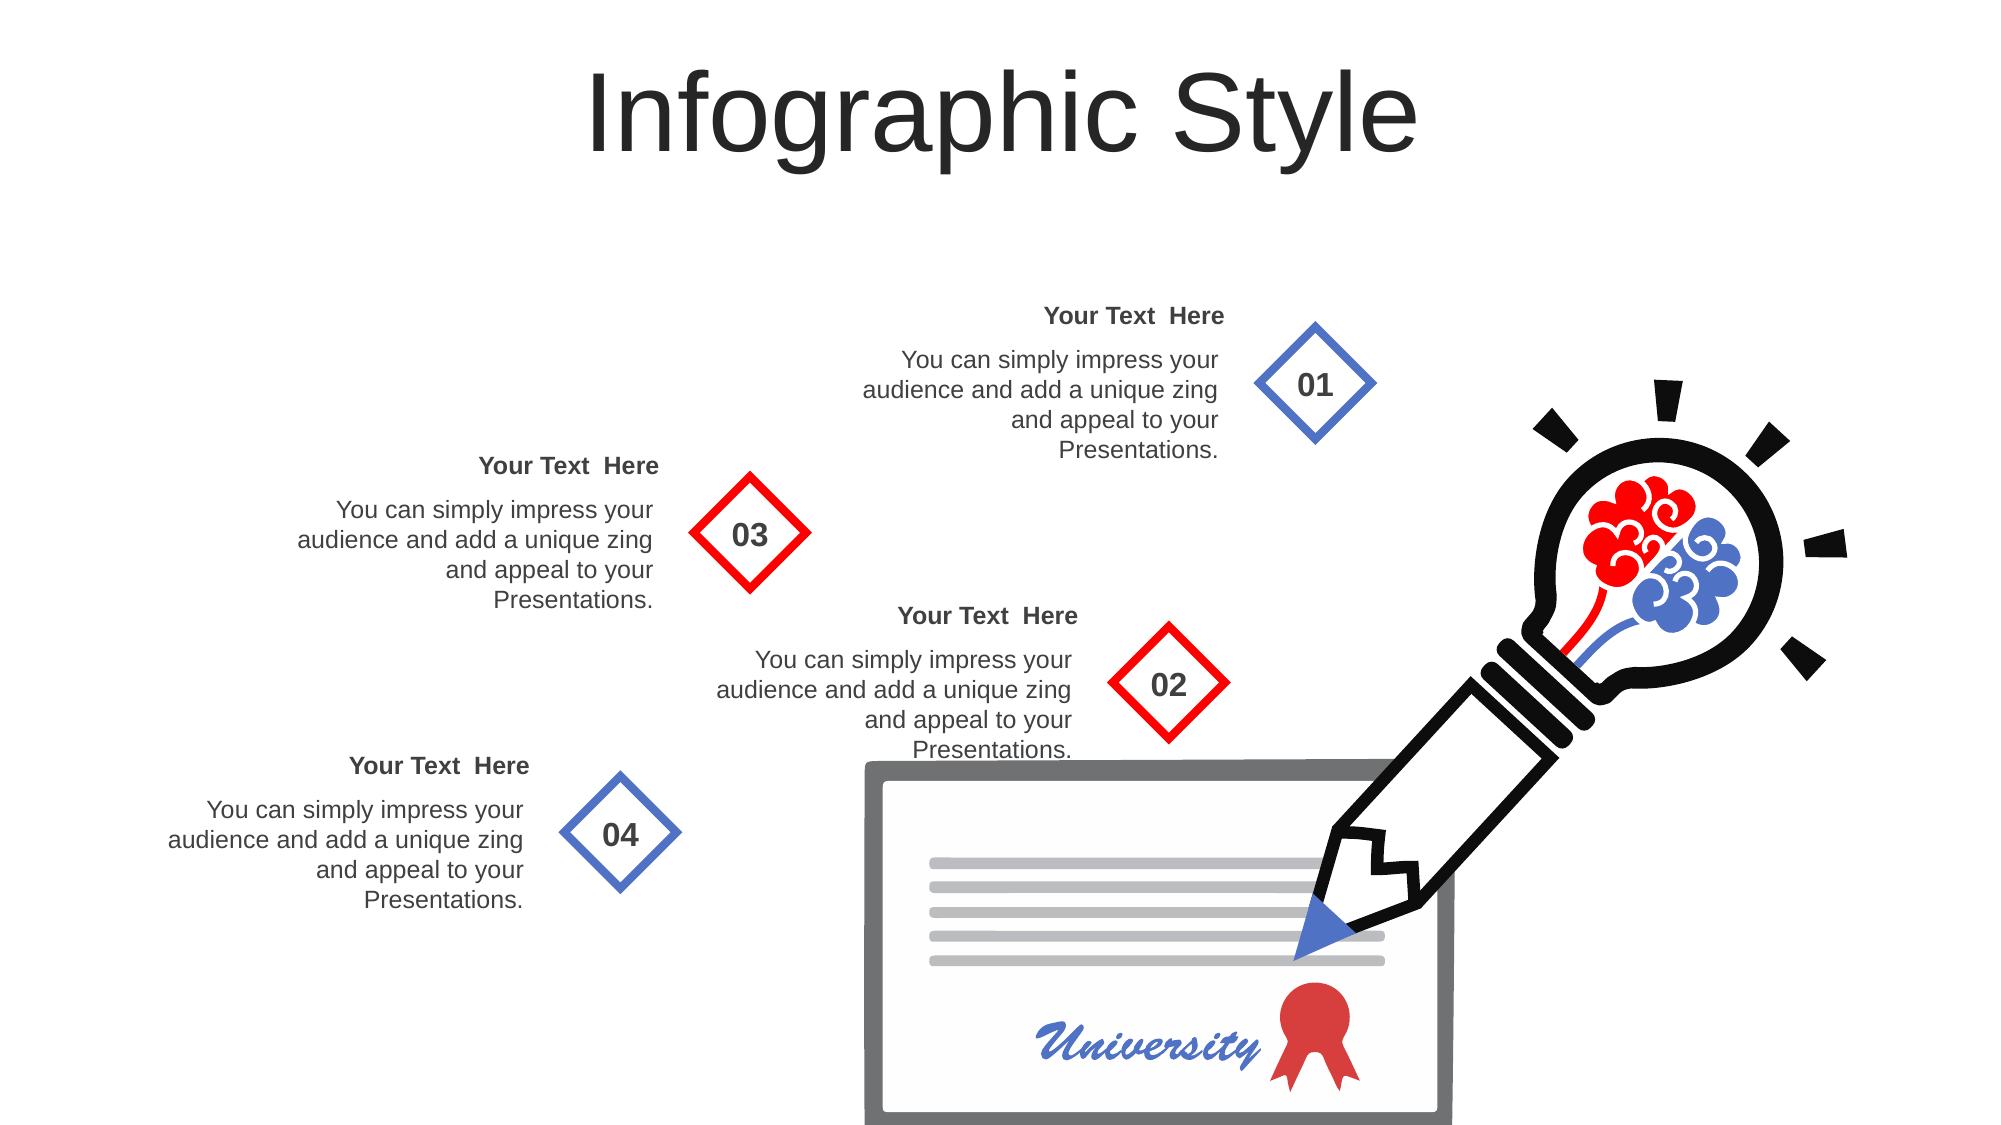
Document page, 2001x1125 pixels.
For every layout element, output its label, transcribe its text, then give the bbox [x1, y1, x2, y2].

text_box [1259, 326, 1372, 439]
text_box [843, 292, 1241, 473]
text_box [693, 476, 807, 589]
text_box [148, 741, 546, 923]
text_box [1112, 626, 1226, 739]
list Infographic Style [53, 55, 1952, 175]
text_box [278, 442, 675, 623]
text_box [864, 758, 1455, 1125]
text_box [1347, 382, 1839, 1003]
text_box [697, 592, 1094, 773]
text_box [564, 776, 677, 889]
